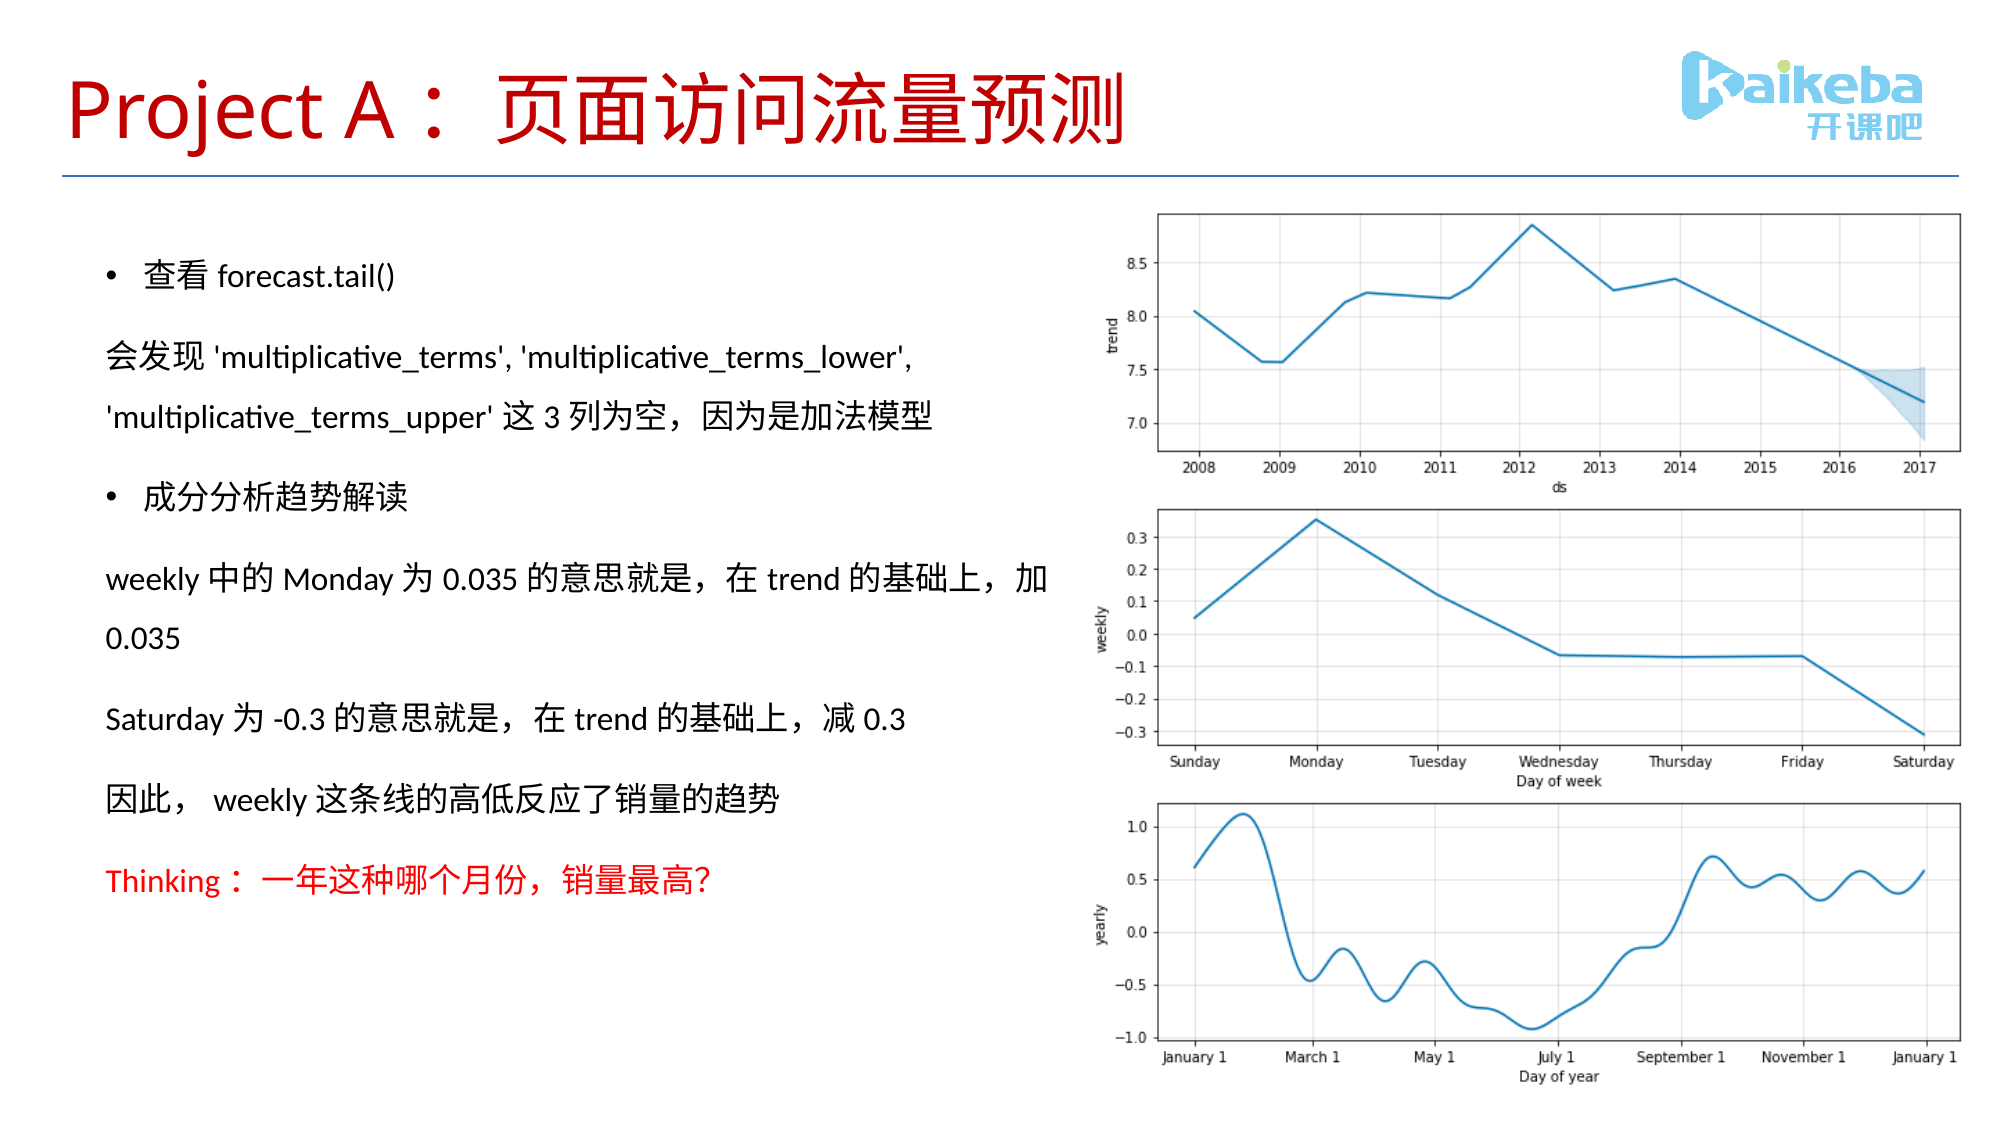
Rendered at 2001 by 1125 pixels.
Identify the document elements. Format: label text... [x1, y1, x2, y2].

text_box 查看forecast.tail() 会发现'multiplicative_terms', 'multiplicative_terms_lower', 'multiplicative_terms_upper'这3列为空，因为是加法模型 成分分析趋势解读 weekly中的Monday为0.035的意思就是，在trend的基础上，加0.035 Saturday为-0.3的意思就是，在trend的基础上，减0.3 因此，weekly这条线的高低反应了销量的趋势 Thinking：一年这种哪个月份，销量最高？ [98, 227, 1063, 918]
picture [1090, 203, 1965, 1093]
title Project A：页面访问流量预测 [57, 59, 1728, 167]
